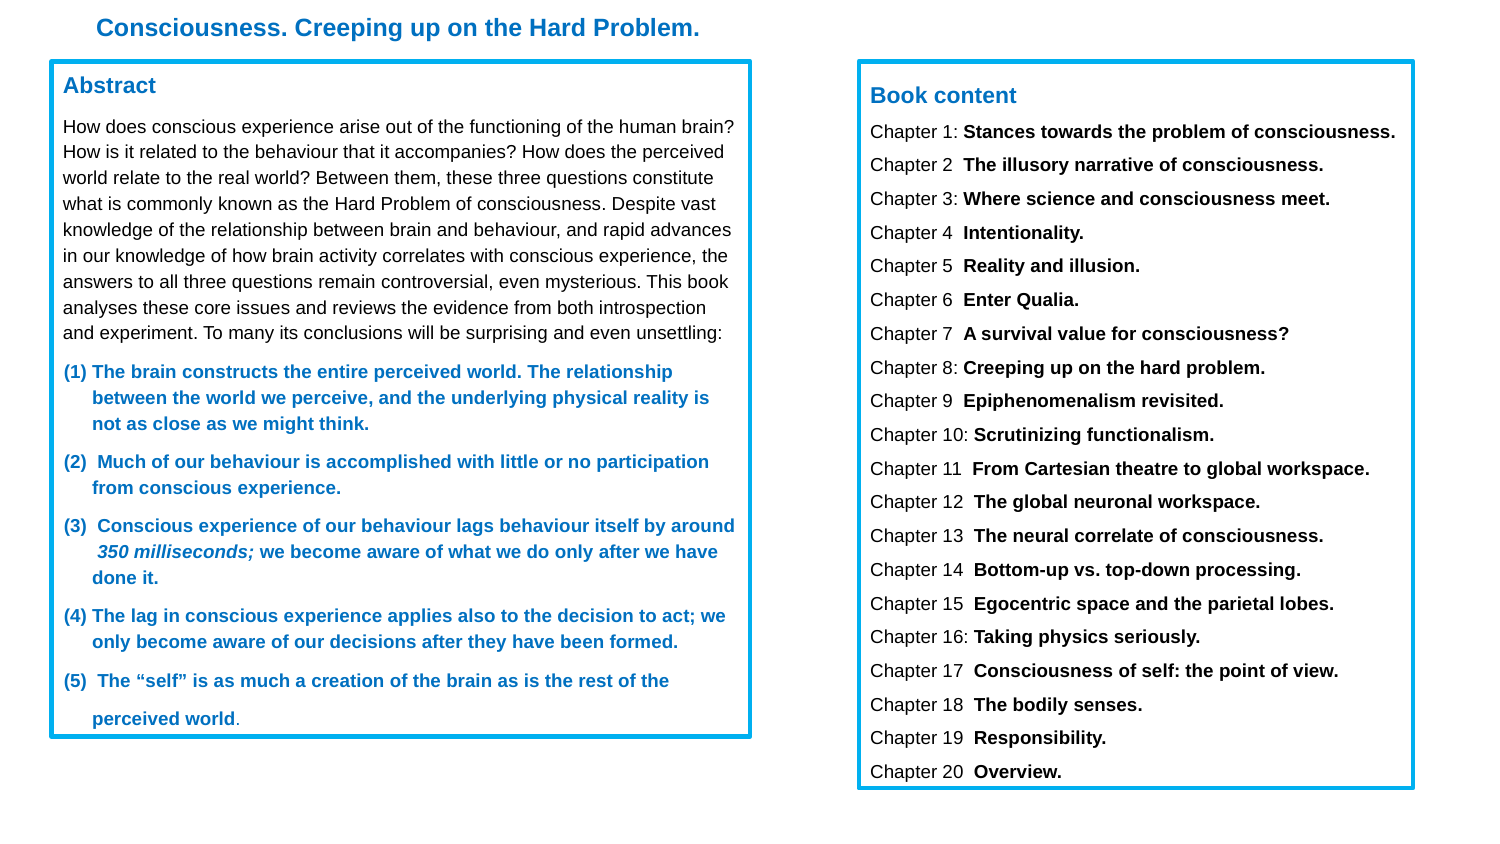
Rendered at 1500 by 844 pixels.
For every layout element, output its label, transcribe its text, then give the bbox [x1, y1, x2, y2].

text_box Book content Chapter 1: Stances towards the problem of consciousness. Chapter 2 The illusory narrative of consciousness. Chapter 3: Where science and consciousness meet. Chapter 4 Intentionality. Chapter 5 Reality and illusion. Chapter 6 Enter Qualia. Chapter 7 A survival value for consciousness? Chapter 8: Creeping up on the hard problem. Chapter 9 Epiphenomenalism revisited. Chapter 10: Scrutinizing functionalism. Chapter 11 From Cartesian theatre to global workspace. Chapter 12 The global neuronal workspace. Chapter 13 The neural correlate of consciousness. Chapter 14 Bottom-up vs. top-down processing. Chapter 15 Egocentric space and the parietal lobes. Chapter 16: Taking physics seriously. Chapter 17 Consciousness of self: the point of view. Chapter 18 The bodily senses. Chapter 19 Responsibility. Chapter 20 Overview. [858, 61, 1413, 789]
text_box Abstract How does conscious experience arise out of the functioning of the human brain? How is it related to the behaviour that it accompanies? How does the perceived world relate to the real world? Between them, these three questions constitute what is commonly known as the Hard Problem of consciousness. Despite vast knowledge of the relationship between brain and behaviour, and rapid advances in our knowledge of how brain activity correlates with conscious experience, the answers to all three questions remain controversial, even mysterious. This book analyses these core issues and reviews the evidence from both introspection and experiment. To many its conclusions will be surprising and even unsettling: The brain constructs the entire perceived world. The relationship between the world we perceive, and the underlying physical reality is not as close as we might think. Much of our behaviour is accomplished with little or no participation from conscious experience. Conscious experience of our behaviour lags behaviour itself by around 350 milliseconds; we become aware of what we do only after we have done it. The lag in conscious experience applies also to the decision to act; we only become aware of our decisions after they have been formed. The “self” is as much a creation of the brain as is the rest of the perceived world. [51, 61, 750, 737]
text_box Consciousness. Creeping up on the Hard Problem. [84, 5, 718, 47]
